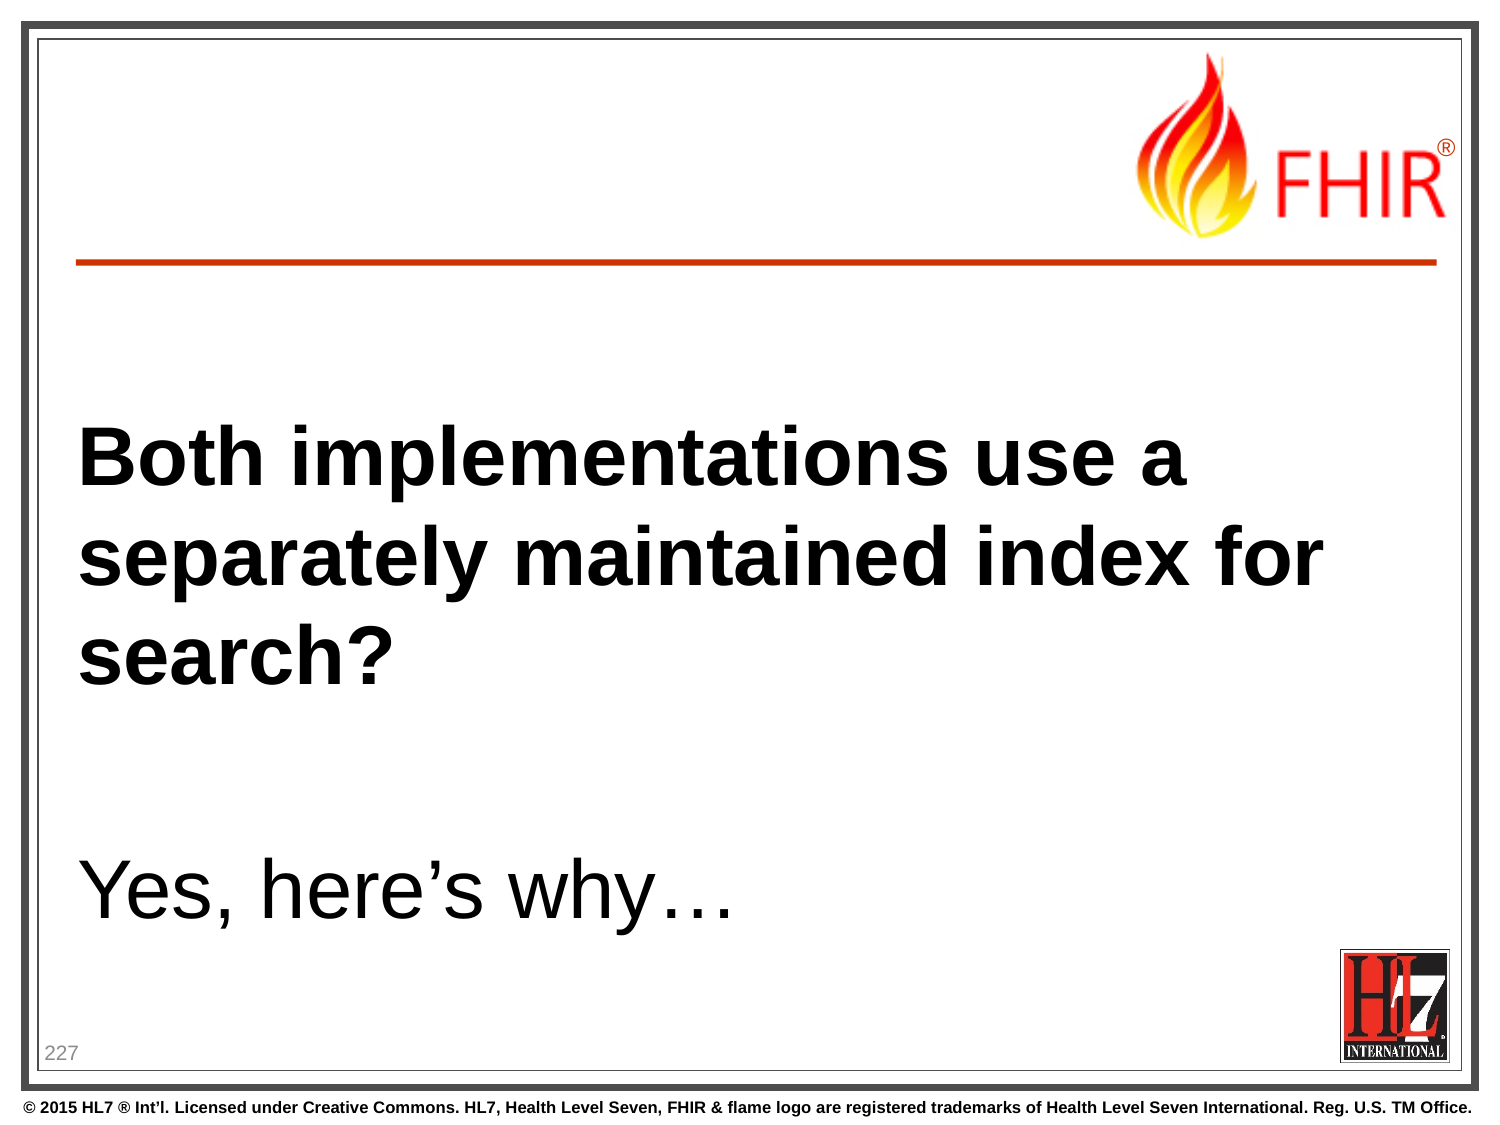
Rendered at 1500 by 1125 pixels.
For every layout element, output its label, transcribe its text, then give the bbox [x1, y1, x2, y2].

picture [1124, 42, 1458, 249]
list Both implementations use a separately maintained index for search? Yes, here’s why… [62, 299, 1438, 1059]
slide_number 227 [29, 1034, 148, 1071]
picture [1340, 949, 1450, 1063]
